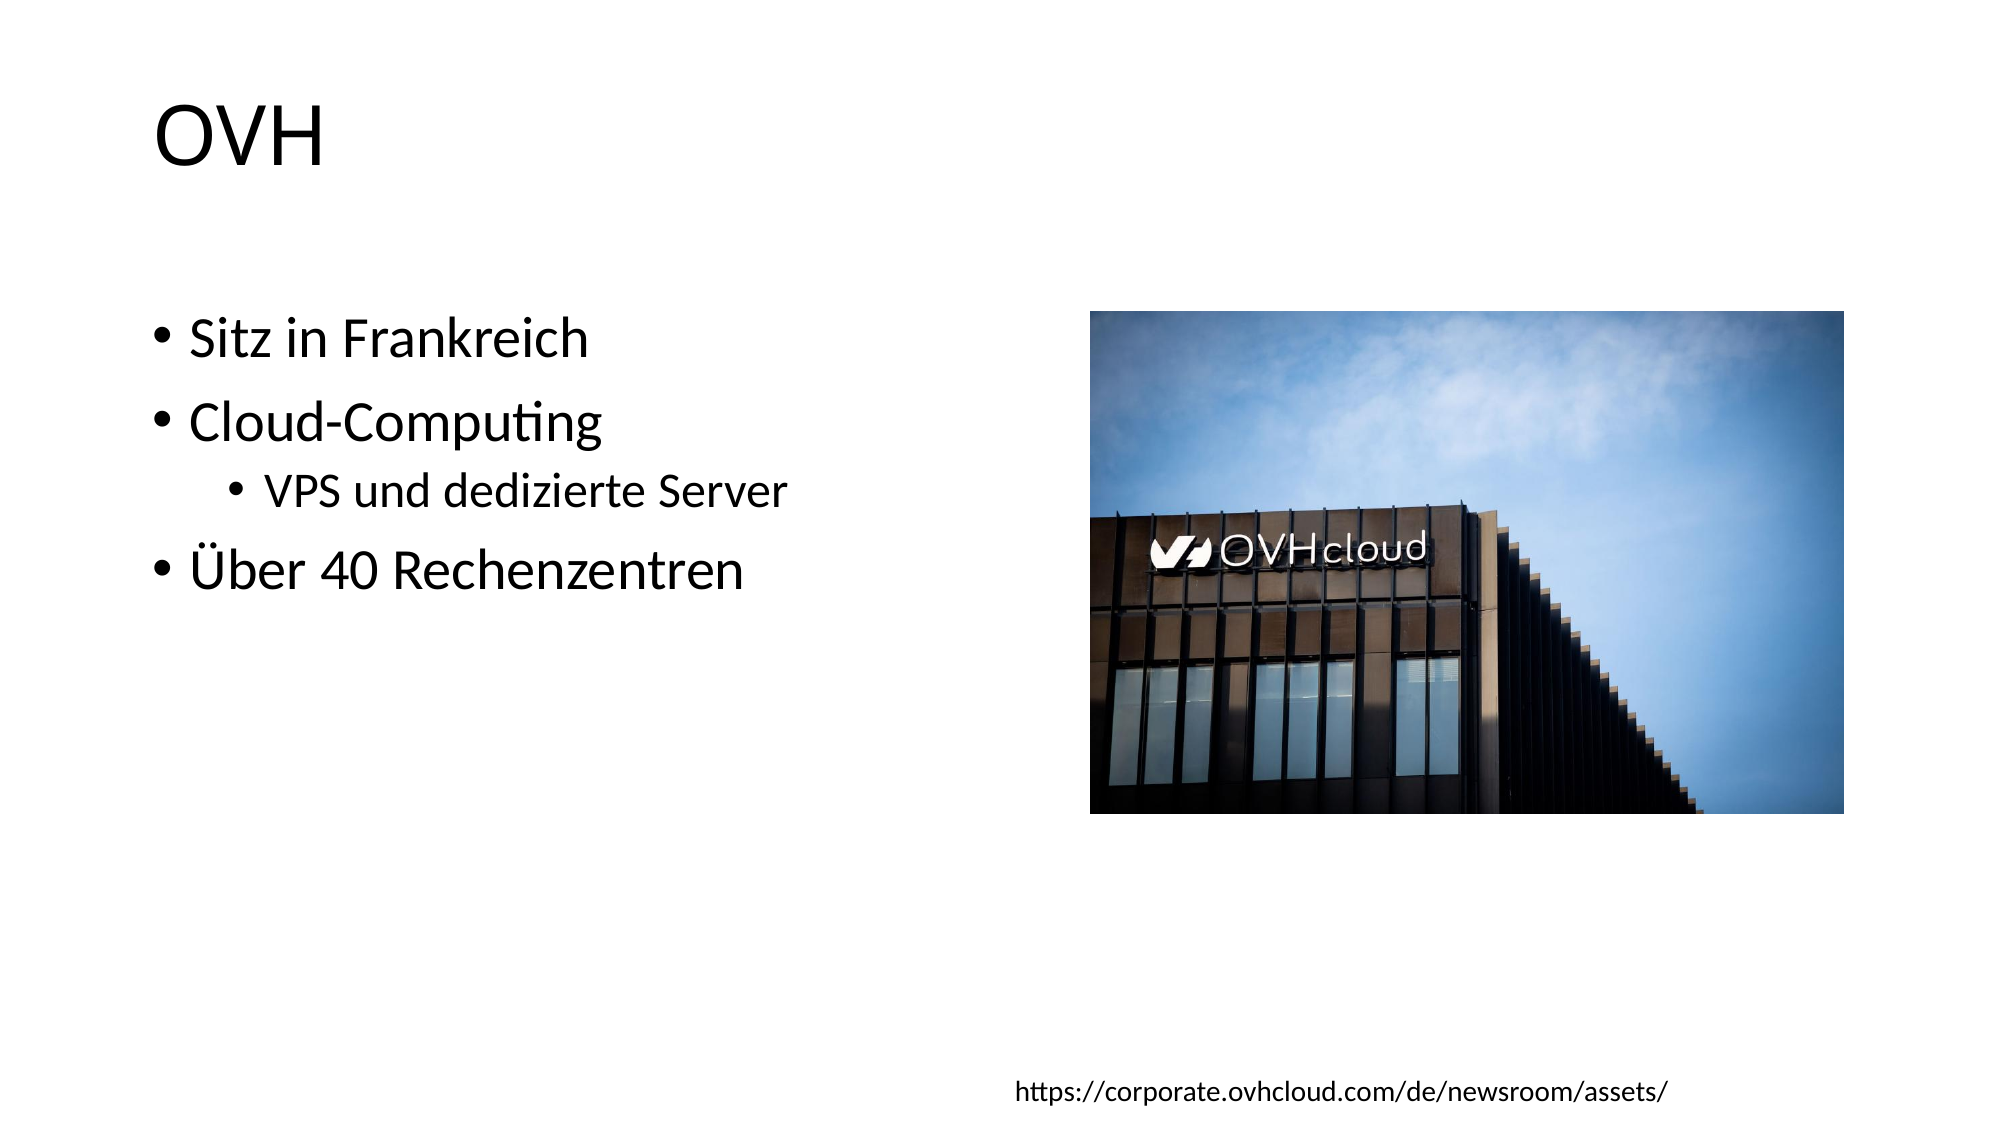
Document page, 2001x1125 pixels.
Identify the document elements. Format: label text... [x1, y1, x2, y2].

text_box OVH [137, 30, 1580, 248]
picture [1090, 311, 1844, 814]
list Sitz in Frankreich Cloud-Computing VPS und dedizierte Server Über 40 Rechenzentren [137, 299, 1863, 1014]
text_box https://corporate.ovhcloud.com/de/newsroom/assets/ [999, 1065, 1998, 1115]
